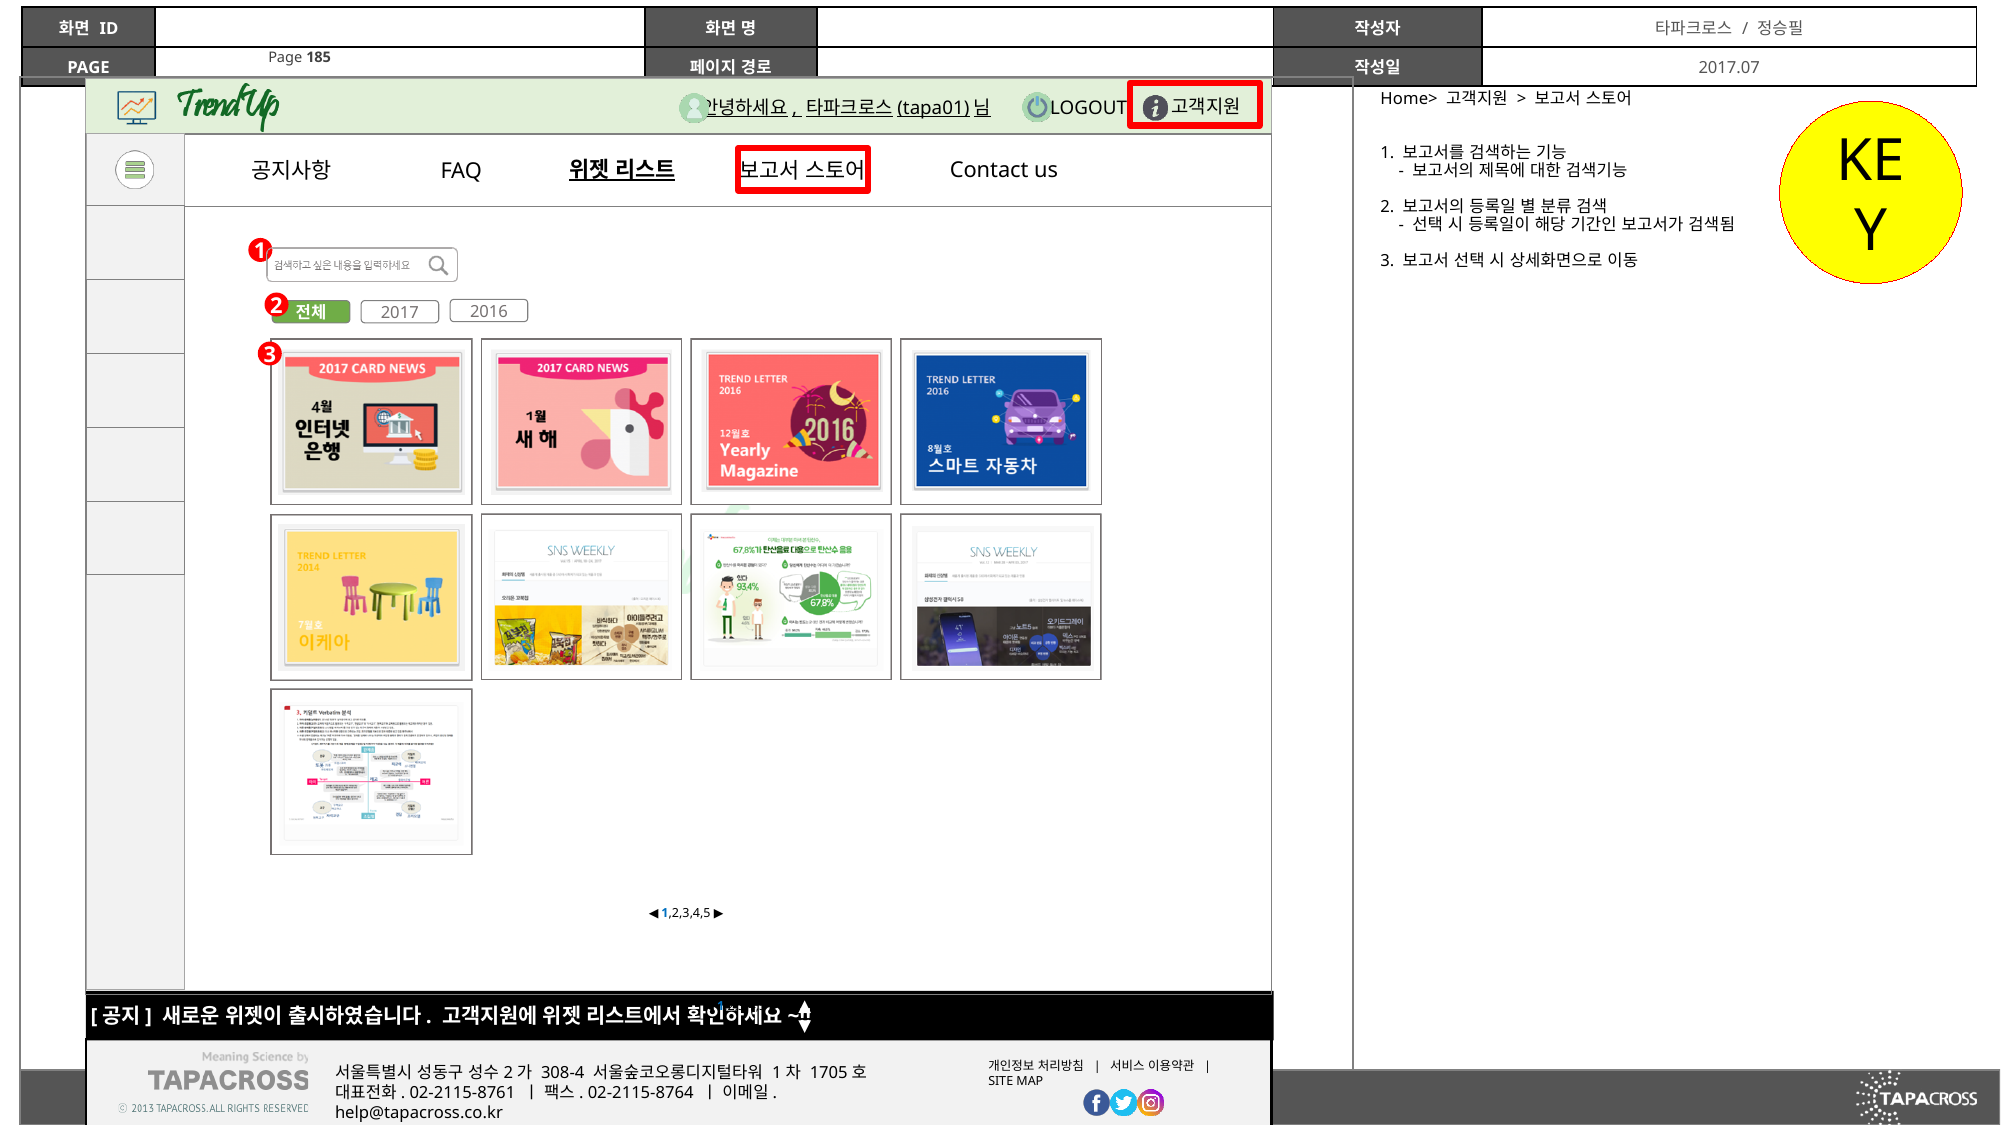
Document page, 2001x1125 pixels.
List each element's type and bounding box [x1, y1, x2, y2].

text_box [263, 291, 351, 324]
text_box [689, 990, 794, 1020]
picture [174, 80, 281, 133]
text_box [554, 148, 691, 190]
text_box [1779, 101, 1963, 284]
text_box [1129, 82, 1260, 126]
list [1365, 82, 1977, 1053]
text_box [236, 148, 347, 190]
picture [115, 150, 154, 189]
picture [264, 246, 458, 282]
text_box [934, 148, 1073, 190]
text_box [449, 298, 529, 323]
text_box [425, 149, 497, 191]
text_box [360, 299, 440, 324]
picture [1083, 1089, 1164, 1116]
picture [111, 83, 164, 129]
picture [118, 1052, 309, 1115]
picture [1022, 92, 1052, 122]
text_box [724, 148, 880, 191]
text_box [256, 340, 270, 367]
picture [1855, 1064, 1977, 1125]
picture [679, 93, 709, 123]
picture [270, 338, 1102, 855]
text_box [633, 897, 739, 928]
text_box [247, 236, 273, 264]
